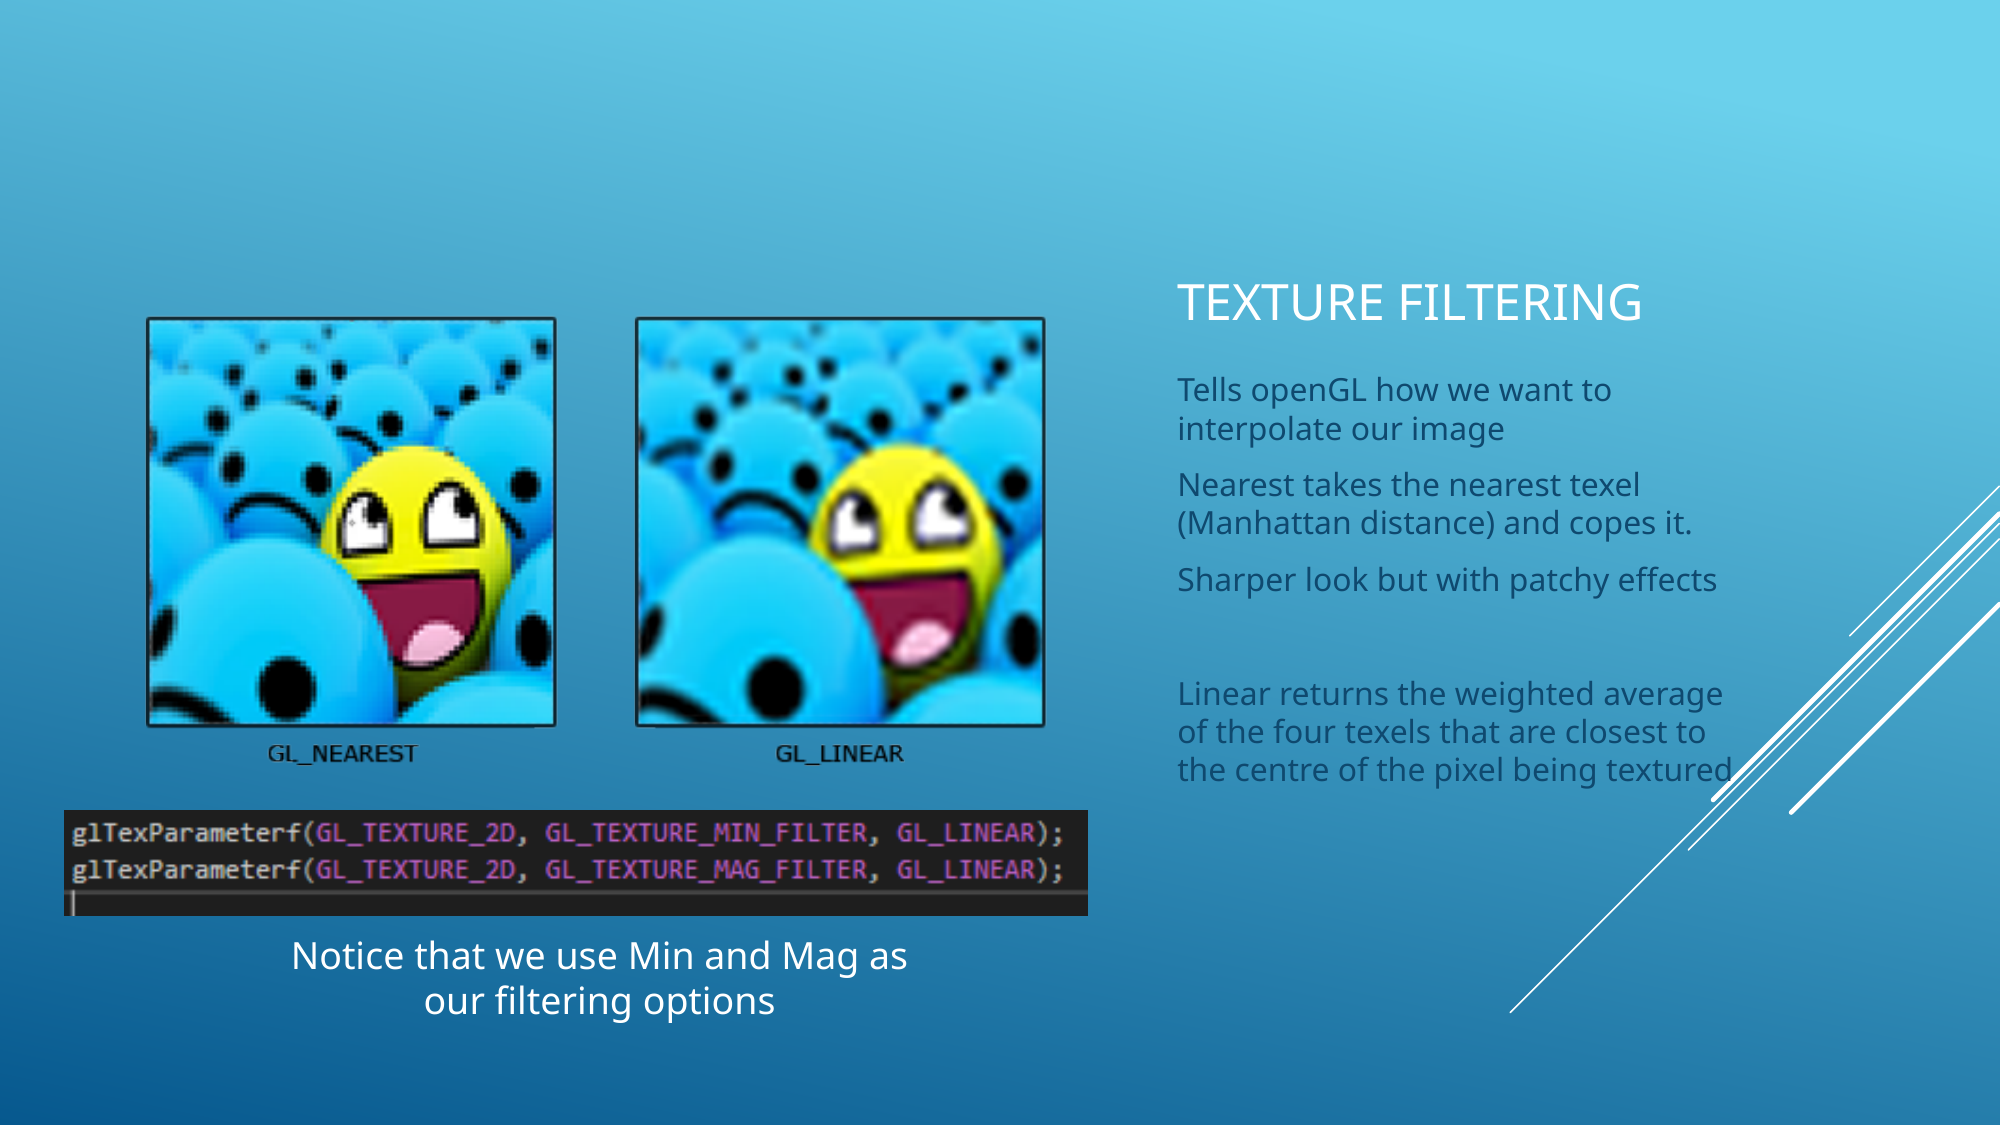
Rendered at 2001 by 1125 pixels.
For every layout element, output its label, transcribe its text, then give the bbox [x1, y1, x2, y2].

title Texture filtering [1162, 112, 1763, 338]
list Tells openGL how we want to interpolate our image Nearest takes the nearest texel (Manhattan distance) and copes it. Sharper look but with patchy effects Linear returns the weighted average of the four texels that are closest to the centre of the pixel being textured [1162, 362, 1763, 800]
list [111, 295, 1088, 800]
text_box Notice that we use Min and Mag as our filtering options [244, 924, 956, 1030]
picture [64, 810, 1088, 916]
